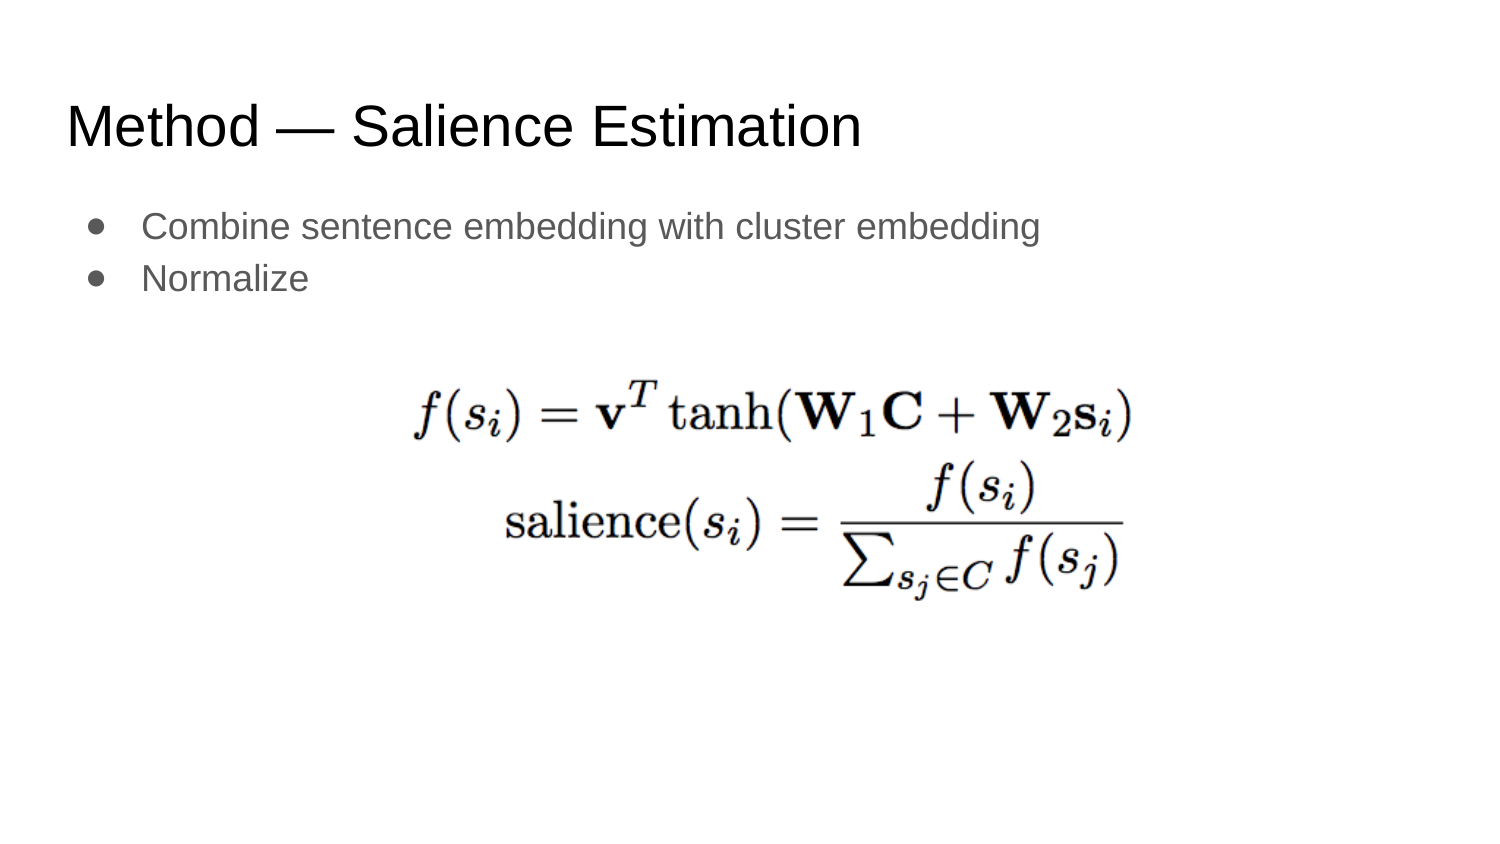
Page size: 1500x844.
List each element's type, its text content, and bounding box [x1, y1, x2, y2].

list Combine sentence embedding with cluster embedding Normalize [51, 180, 1449, 741]
title Method — Salience Estimation [51, 72, 1449, 167]
picture [378, 350, 1167, 618]
